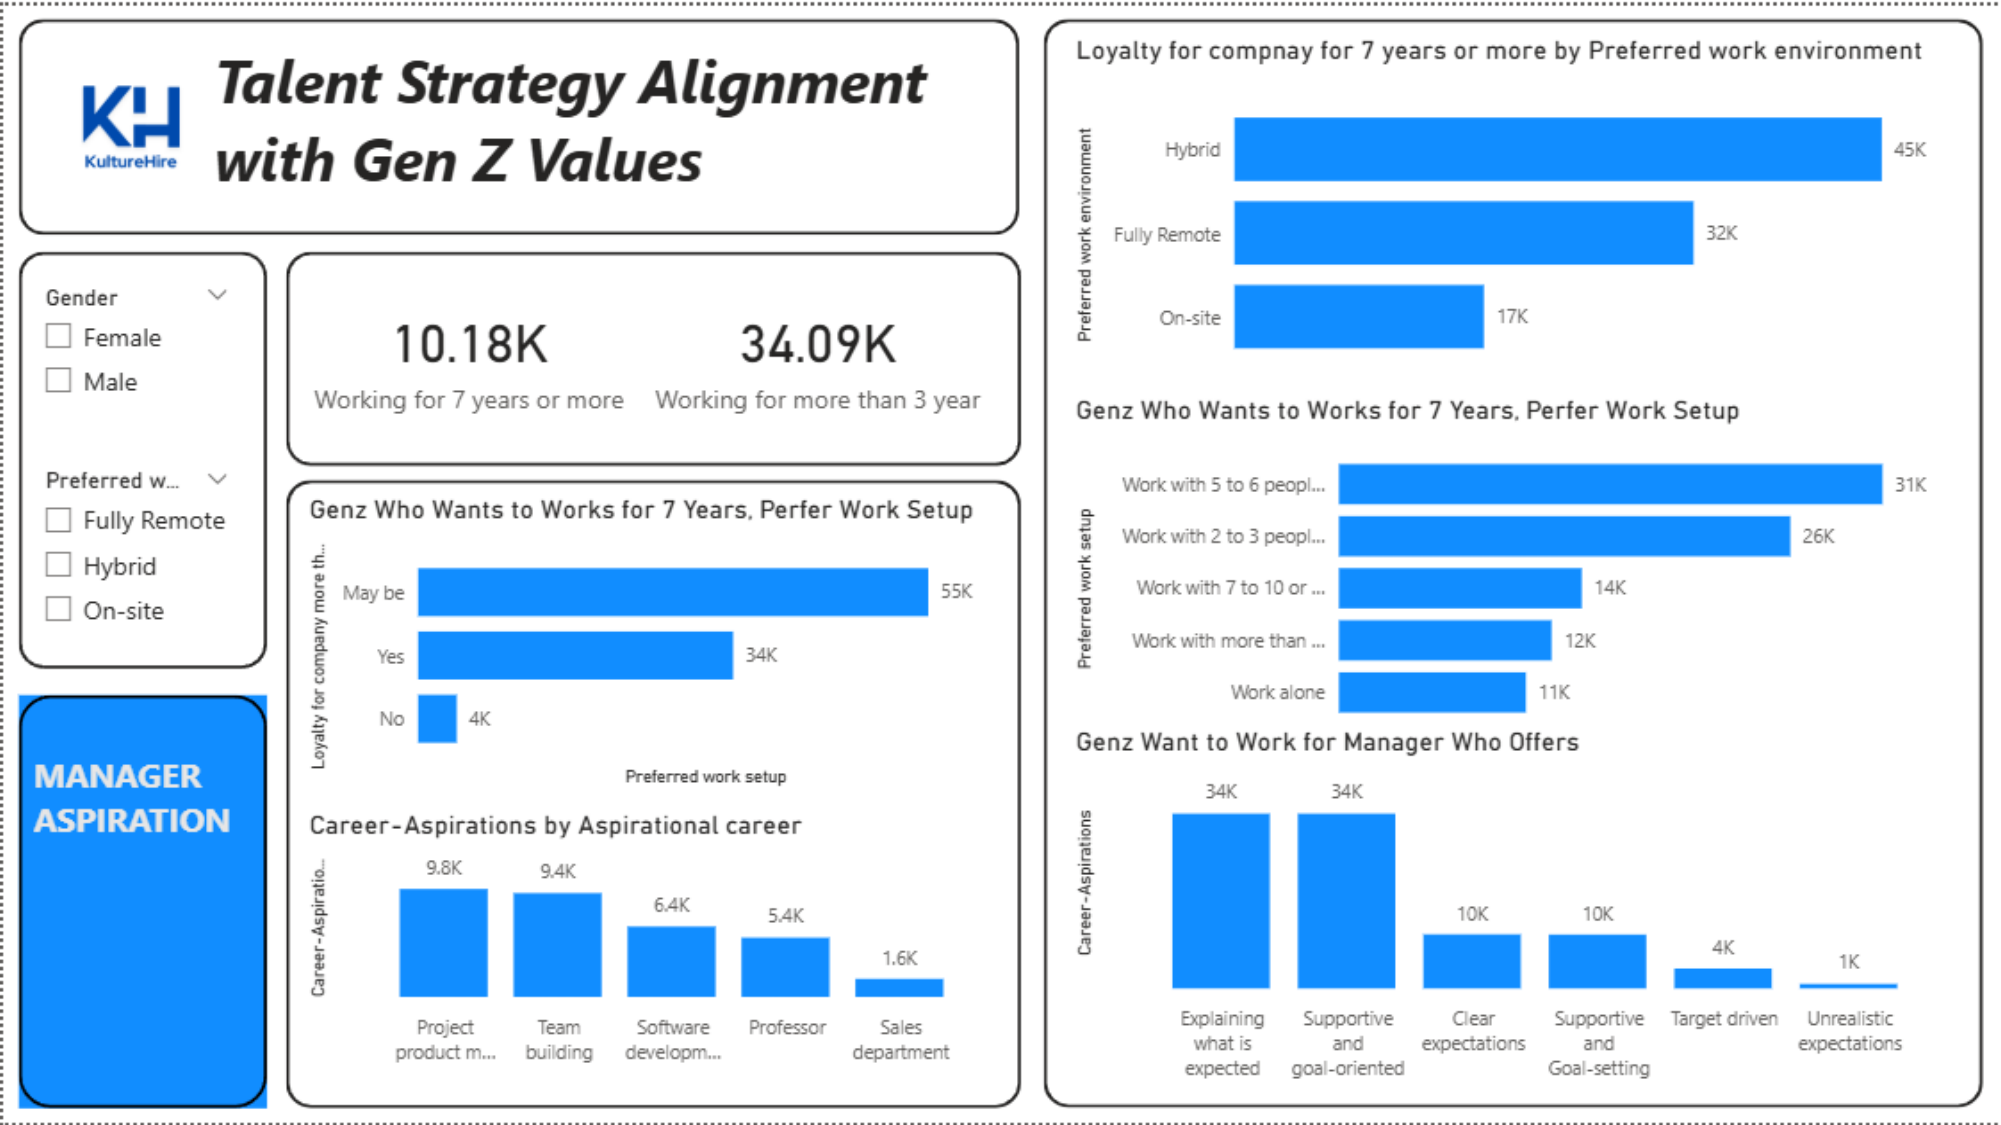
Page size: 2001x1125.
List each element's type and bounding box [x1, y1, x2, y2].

list [0, 0, 2000, 1125]
